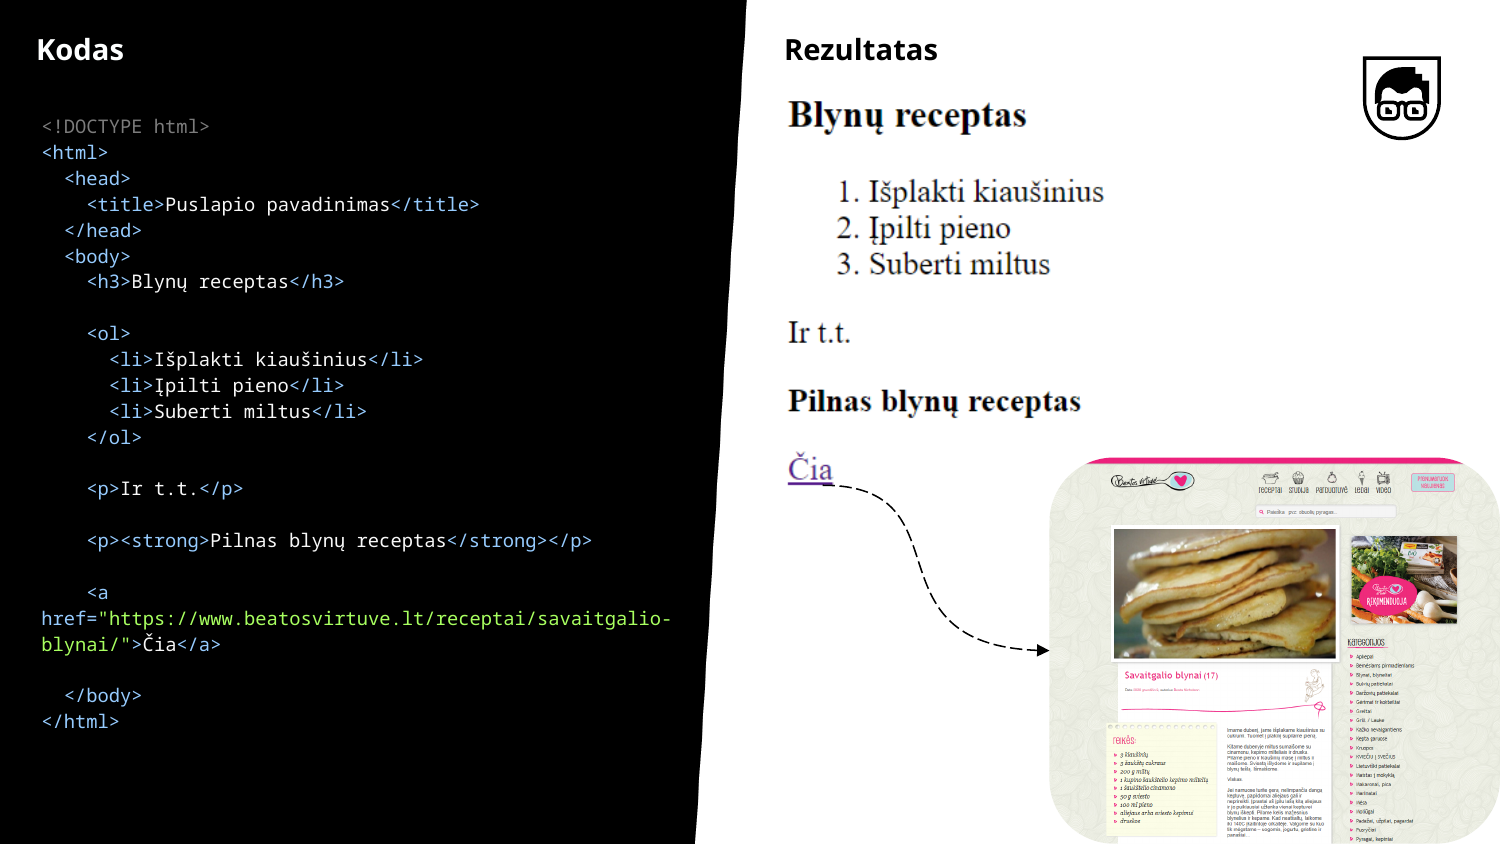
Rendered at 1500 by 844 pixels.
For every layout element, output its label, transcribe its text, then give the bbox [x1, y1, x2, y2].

text_box <!DOCTYPE html> <html> <head> <title>Puslapio pavadinimas</title> </head> <body> <h3>Blynų receptas</h3> <ol> <li>Išplakti kiaušinius</li> <li>Įpilti pieno</li> <li>Suberti miltus</li> </ol> <p>Ir t.t.</p> <p><strong>Pilnas blynų receptas</strong></p> <a href="https://www.beatosvirtuve.lt/receptai/savaitgalio-blynai/">Čia</a> </body> </html> [26, 96, 690, 748]
picture [0, 0, 1500, 844]
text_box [822, 485, 1050, 651]
